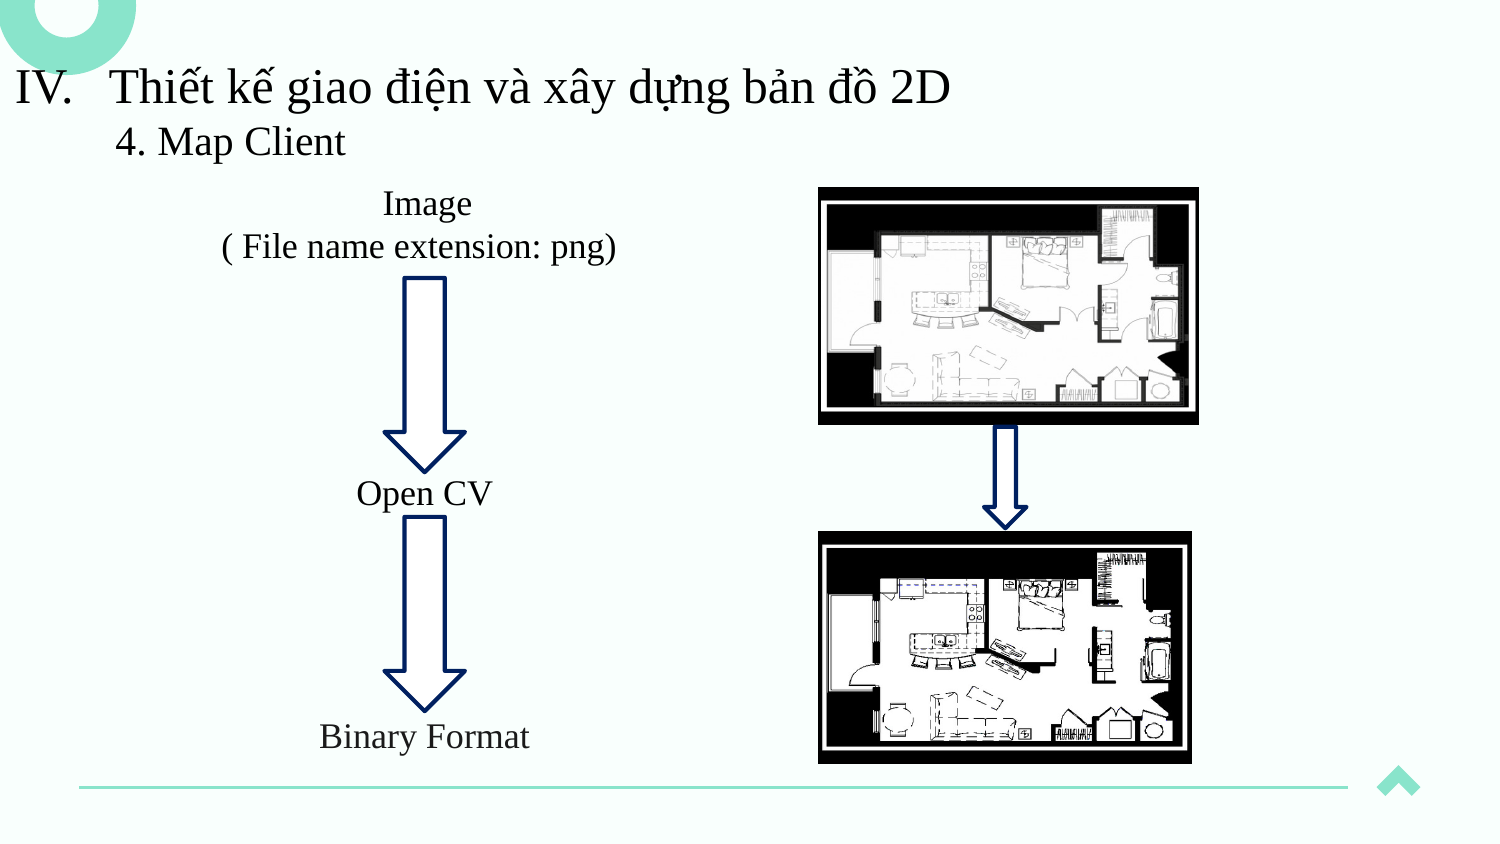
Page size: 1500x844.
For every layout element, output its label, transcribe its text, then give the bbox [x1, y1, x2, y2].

text_box 4. Map Client [100, 106, 857, 172]
text_box Image ( File name extension: png) [197, 172, 658, 273]
text_box Open CV [194, 461, 655, 520]
text_box Thiết kế giao điện và xây dựng bản đồ 2D [0, 46, 1331, 121]
text_box [382, 514, 467, 714]
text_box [818, 187, 1199, 765]
text_box [382, 275, 467, 475]
text_box Binary Format [194, 705, 655, 764]
